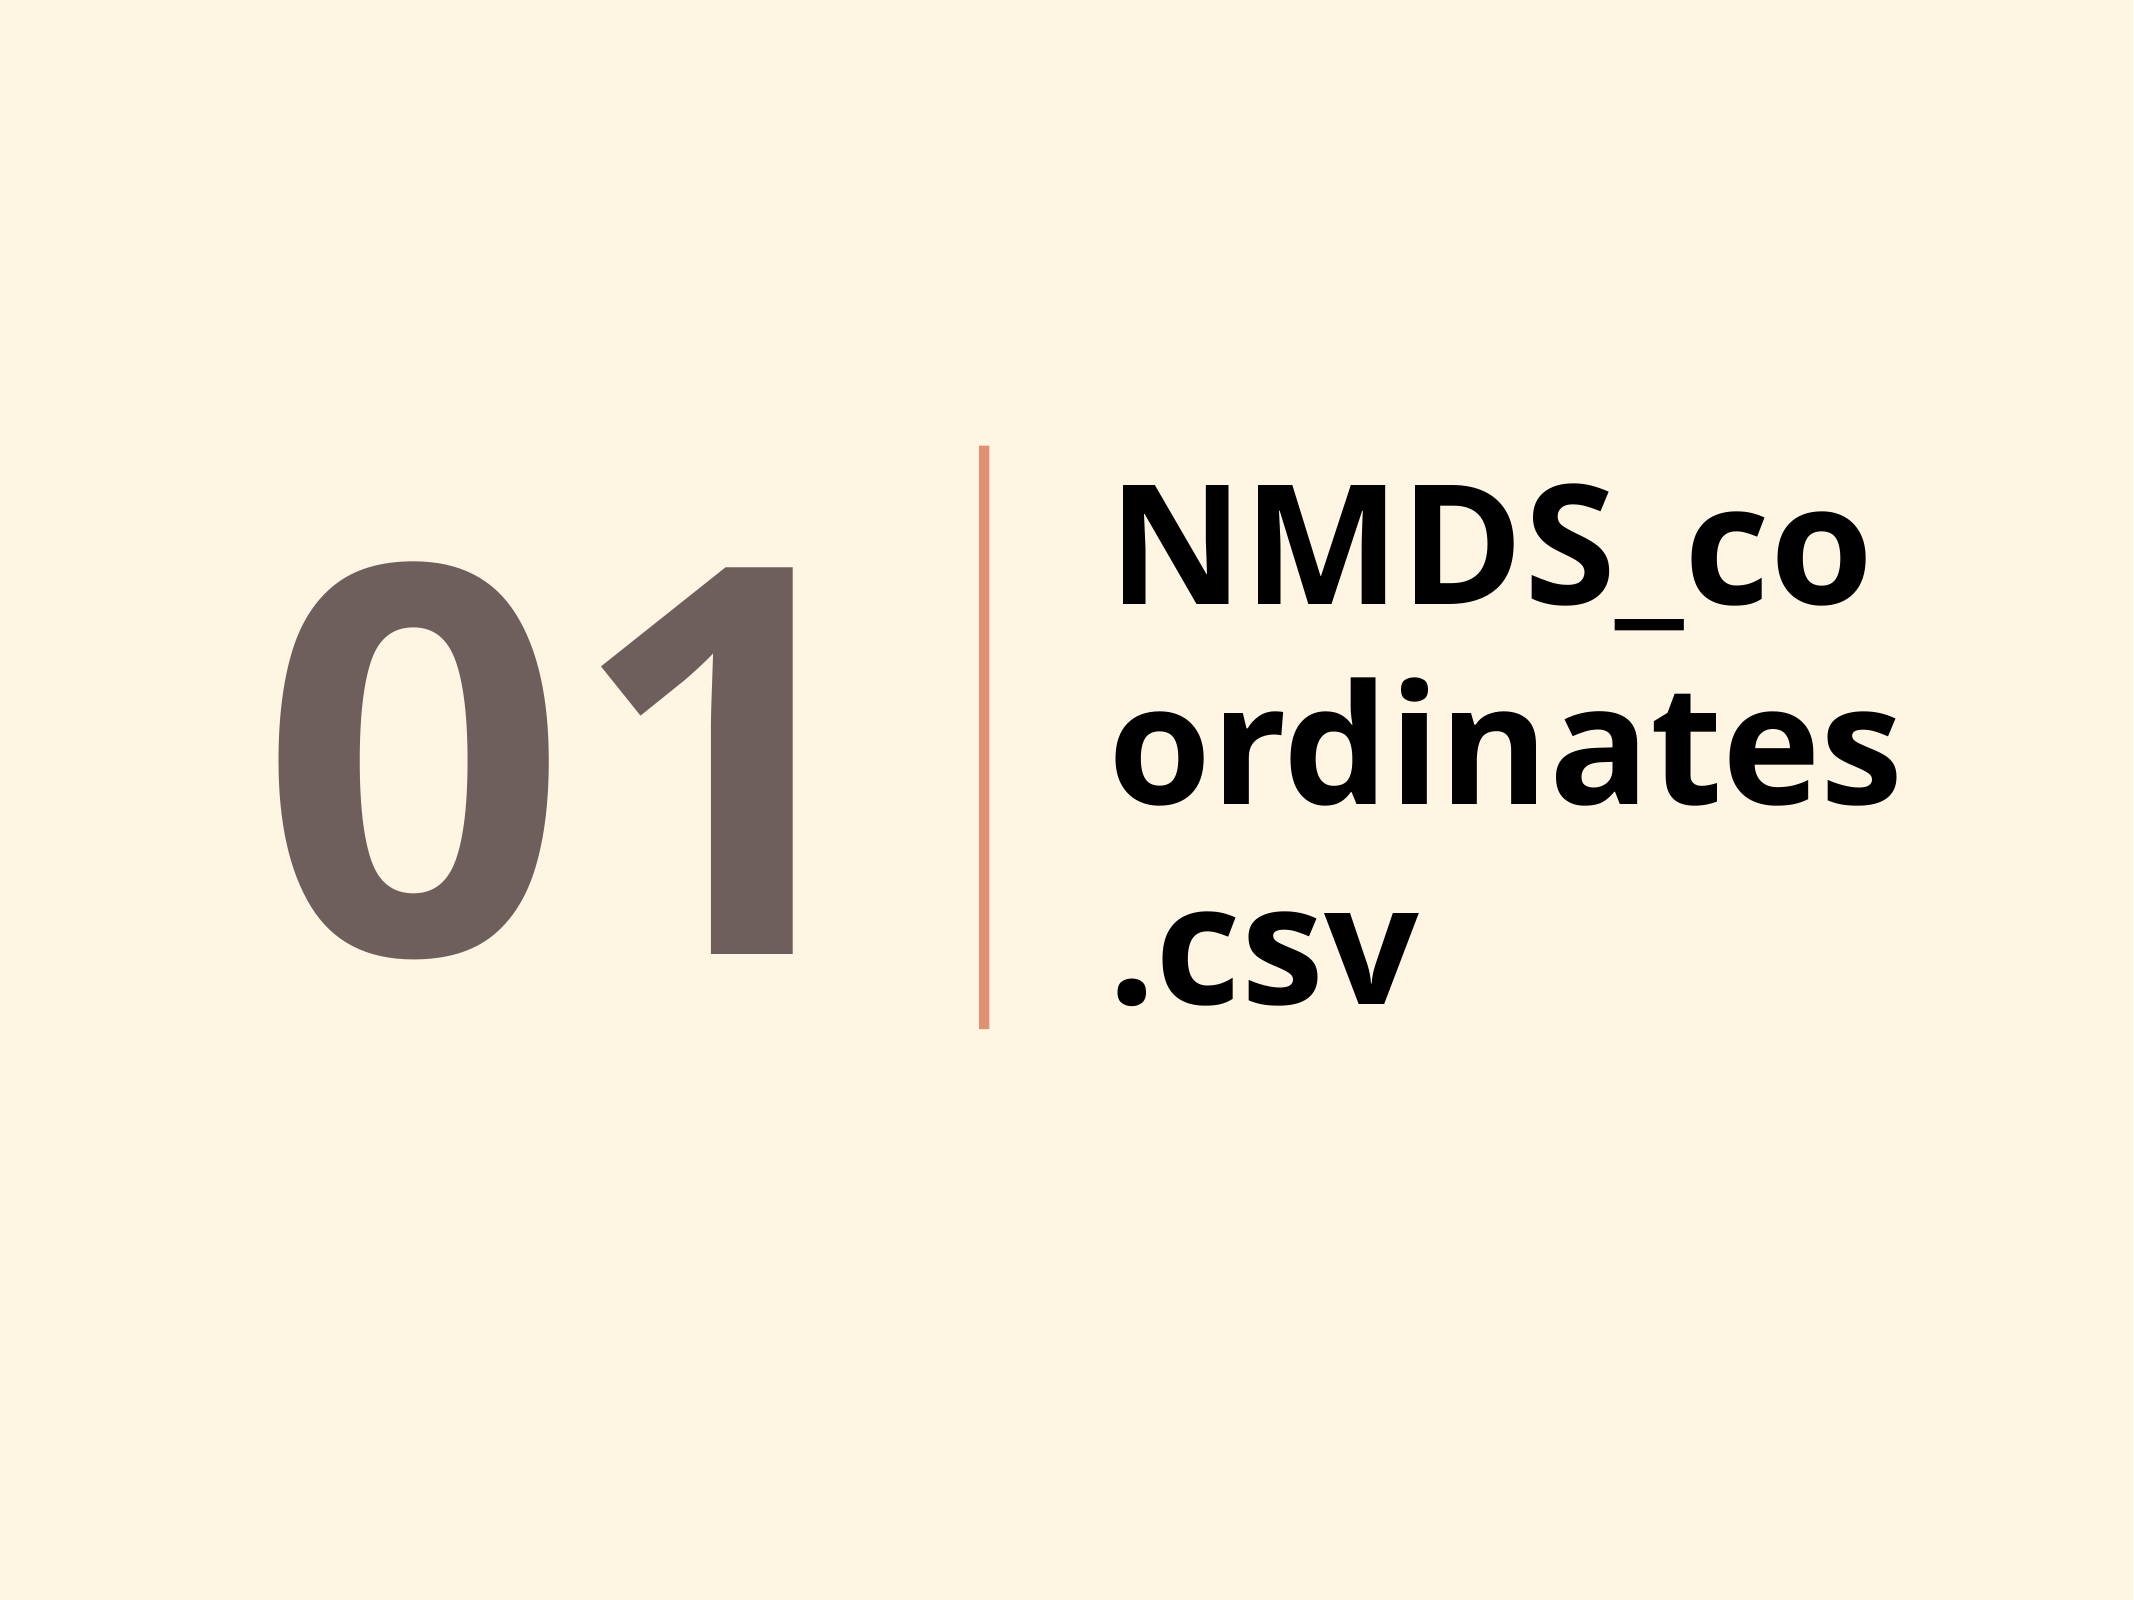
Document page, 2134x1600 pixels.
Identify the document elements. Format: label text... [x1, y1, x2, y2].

list NMDS_coordinates.csv [1107, 445, 1934, 1030]
text_box [979, 445, 990, 1030]
title 01 [107, 445, 880, 1030]
